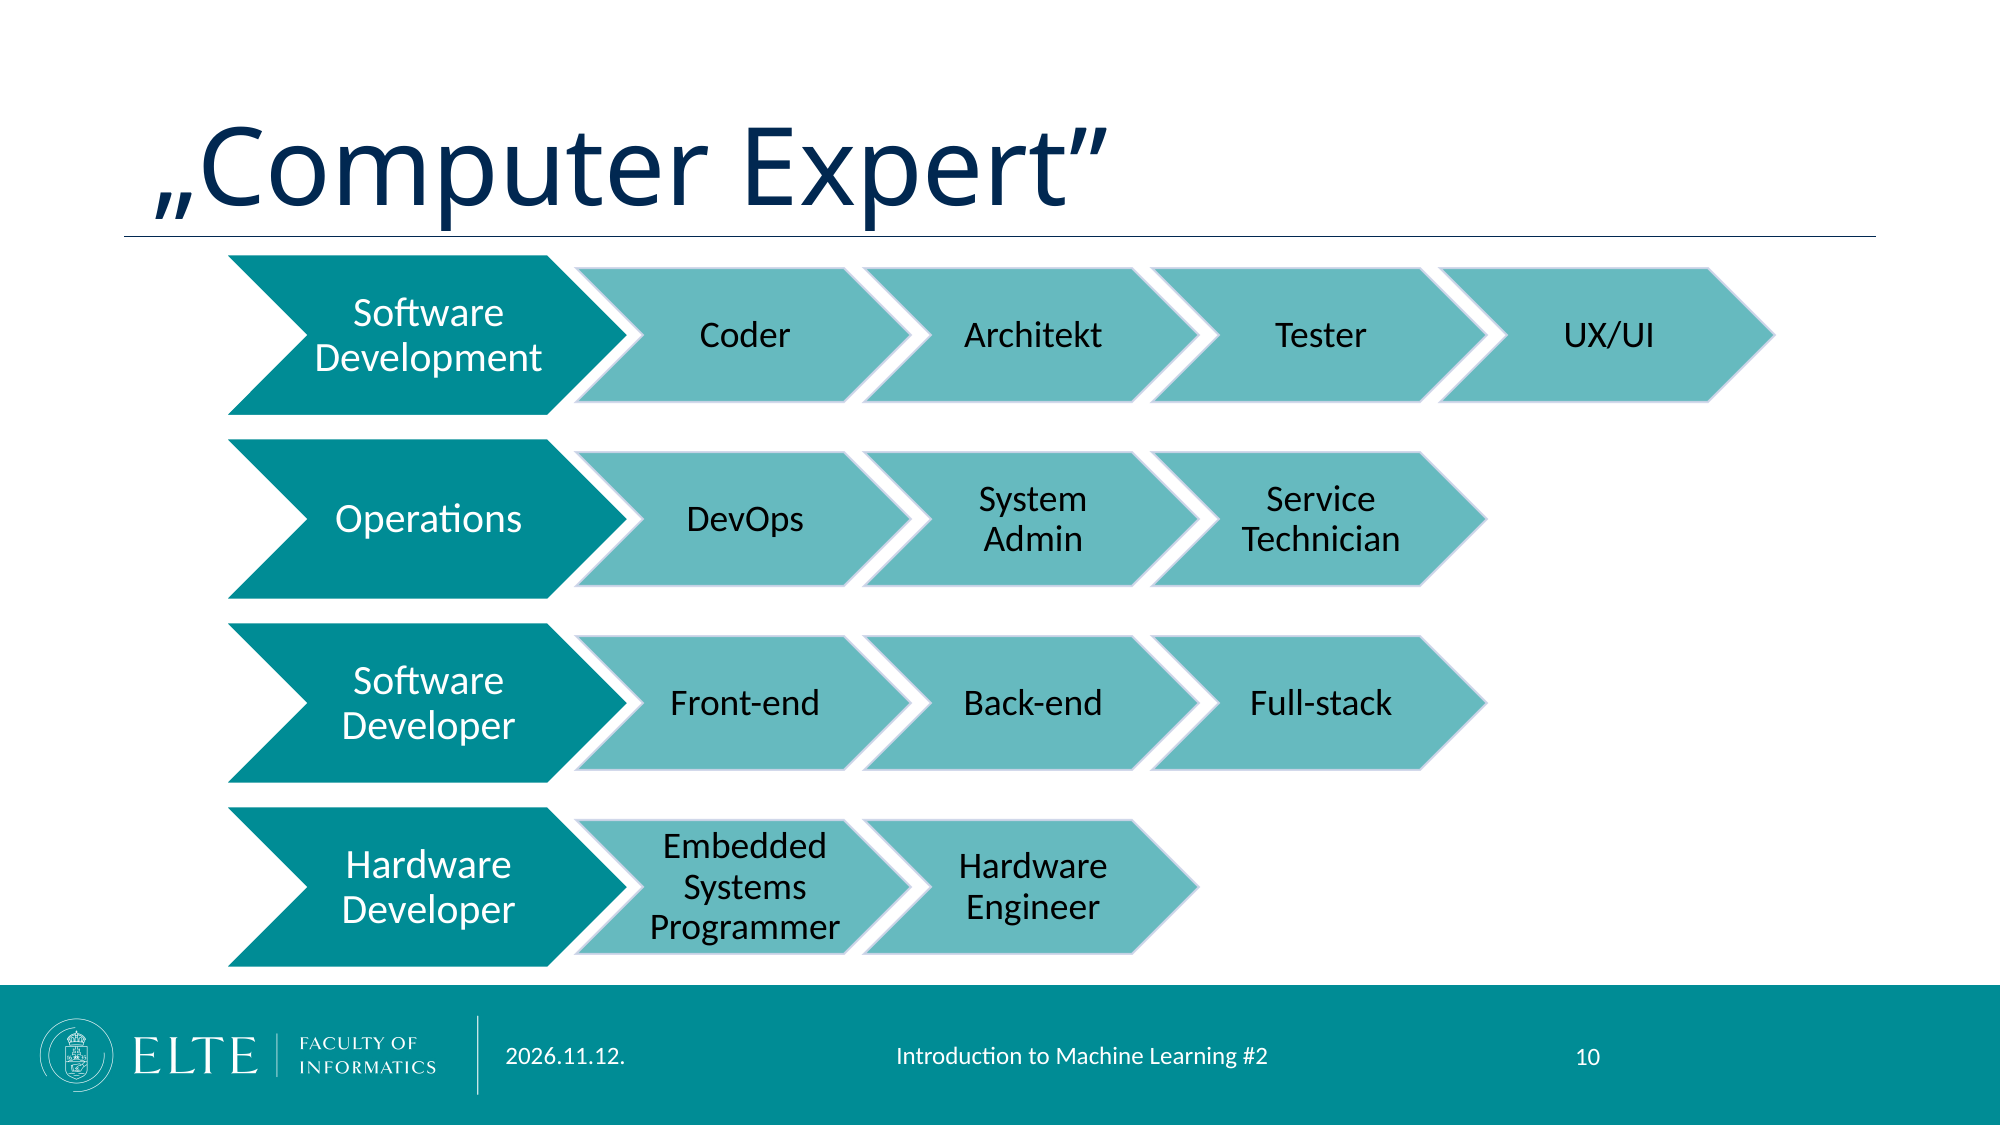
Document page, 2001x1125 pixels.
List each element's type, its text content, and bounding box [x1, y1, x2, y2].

title „Computer Expert” [137, 59, 1863, 237]
slide_number 10 [1449, 1025, 1616, 1085]
picture [0, 985, 2000, 1125]
footer Introduction to Machine Learning #2 [745, 1024, 1421, 1085]
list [137, 254, 1863, 968]
slide_number 2023. 09. 17. [490, 1024, 717, 1085]
